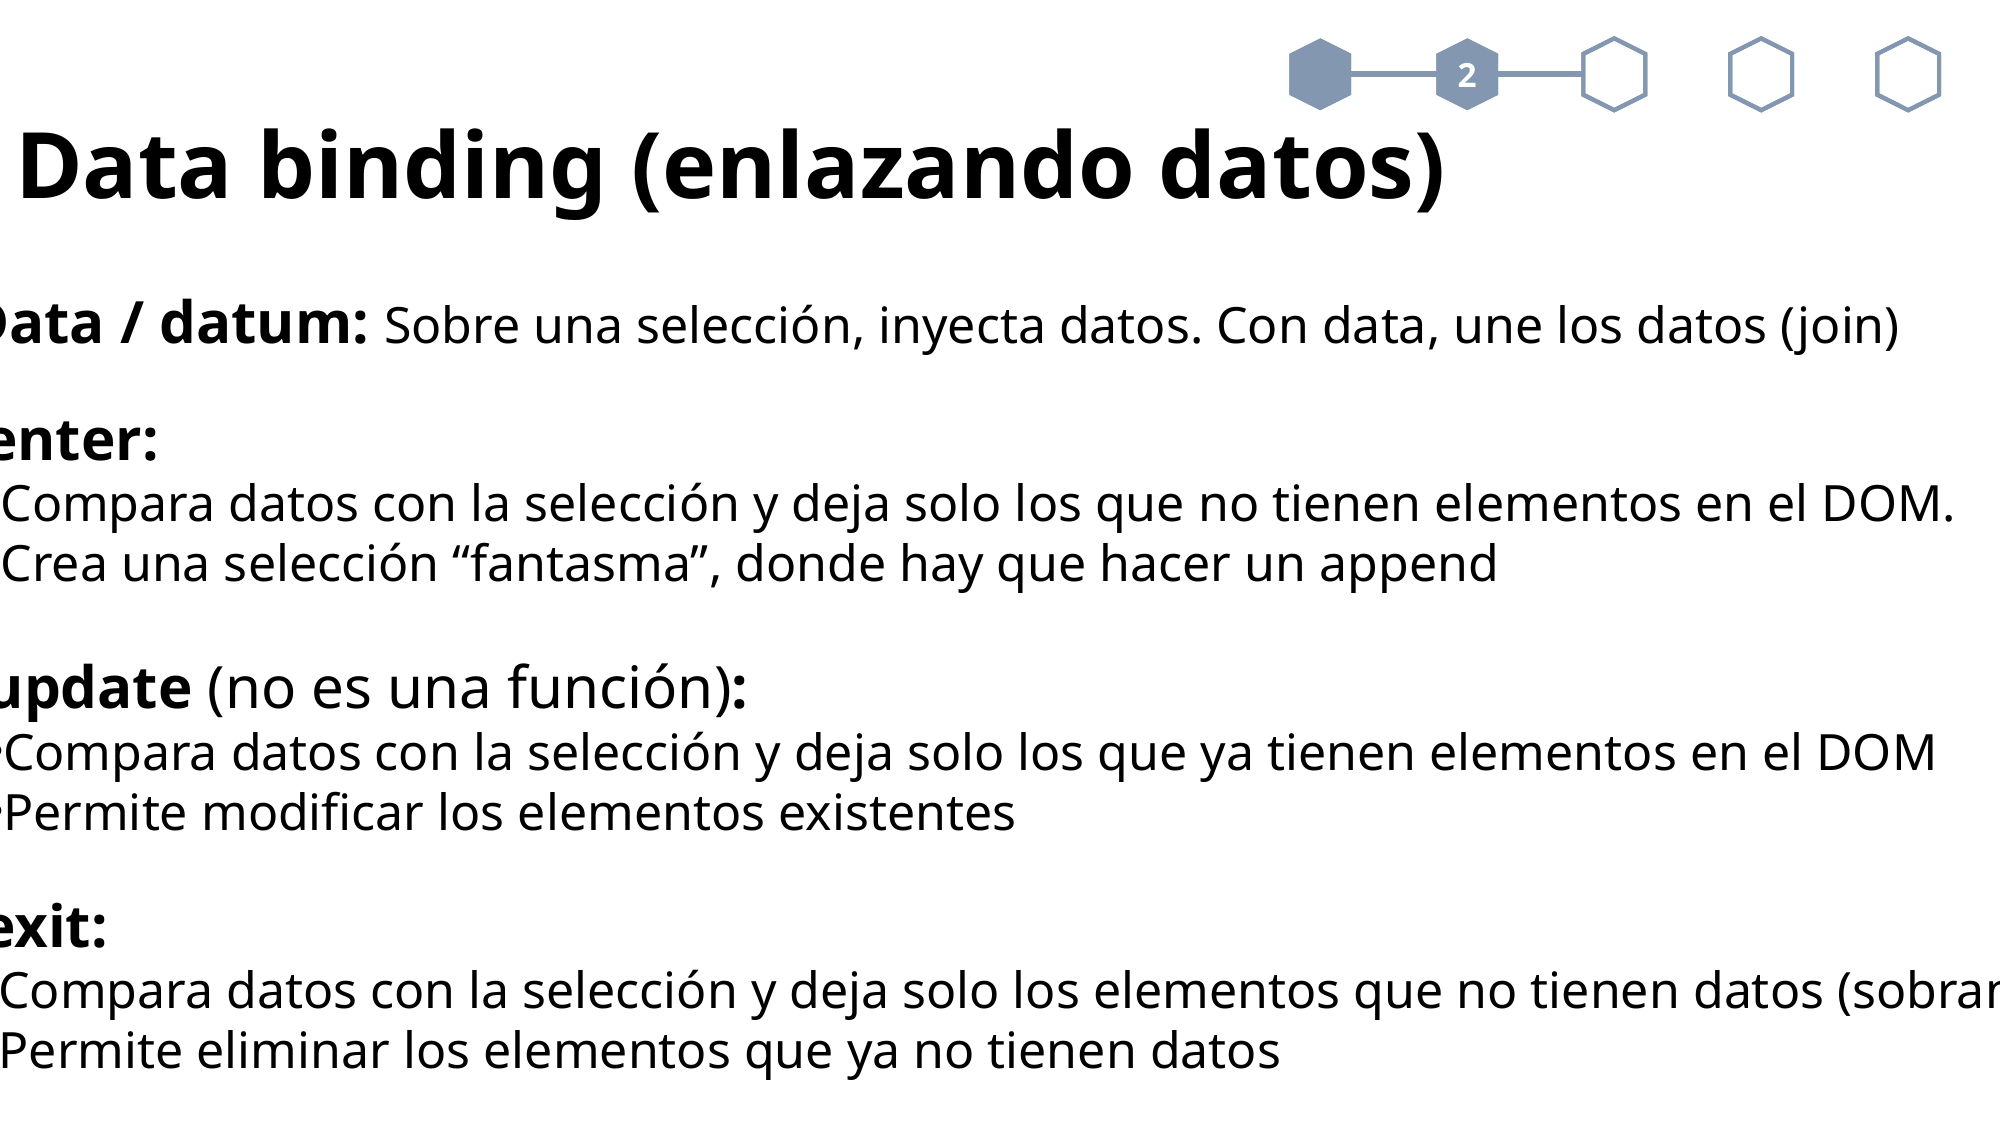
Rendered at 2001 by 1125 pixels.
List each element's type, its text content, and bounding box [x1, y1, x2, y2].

text_box Data / datum: Sobre una selección, inyecta datos. Con data, une los datos (join) [0, 277, 1916, 363]
text_box exit: Compara datos con la selección y deja solo los elementos que no tienen datos (sobran). Permite eliminar los elementos que ya no tienen datos [0, 881, 2000, 1087]
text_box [1289, 38, 1940, 111]
title Data binding (enlazando datos) [0, 59, 1725, 277]
text_box update (no es una función): Compara datos con la selección y deja solo los que ya tienen elementos en el DOM Permite modificar los elementos existentes [0, 642, 1954, 848]
text_box enter: Compara datos con la selección y deja solo los que no tienen elementos en el DOM. Crea una selección “fantasma”, donde hay que hacer un append [0, 394, 1972, 600]
